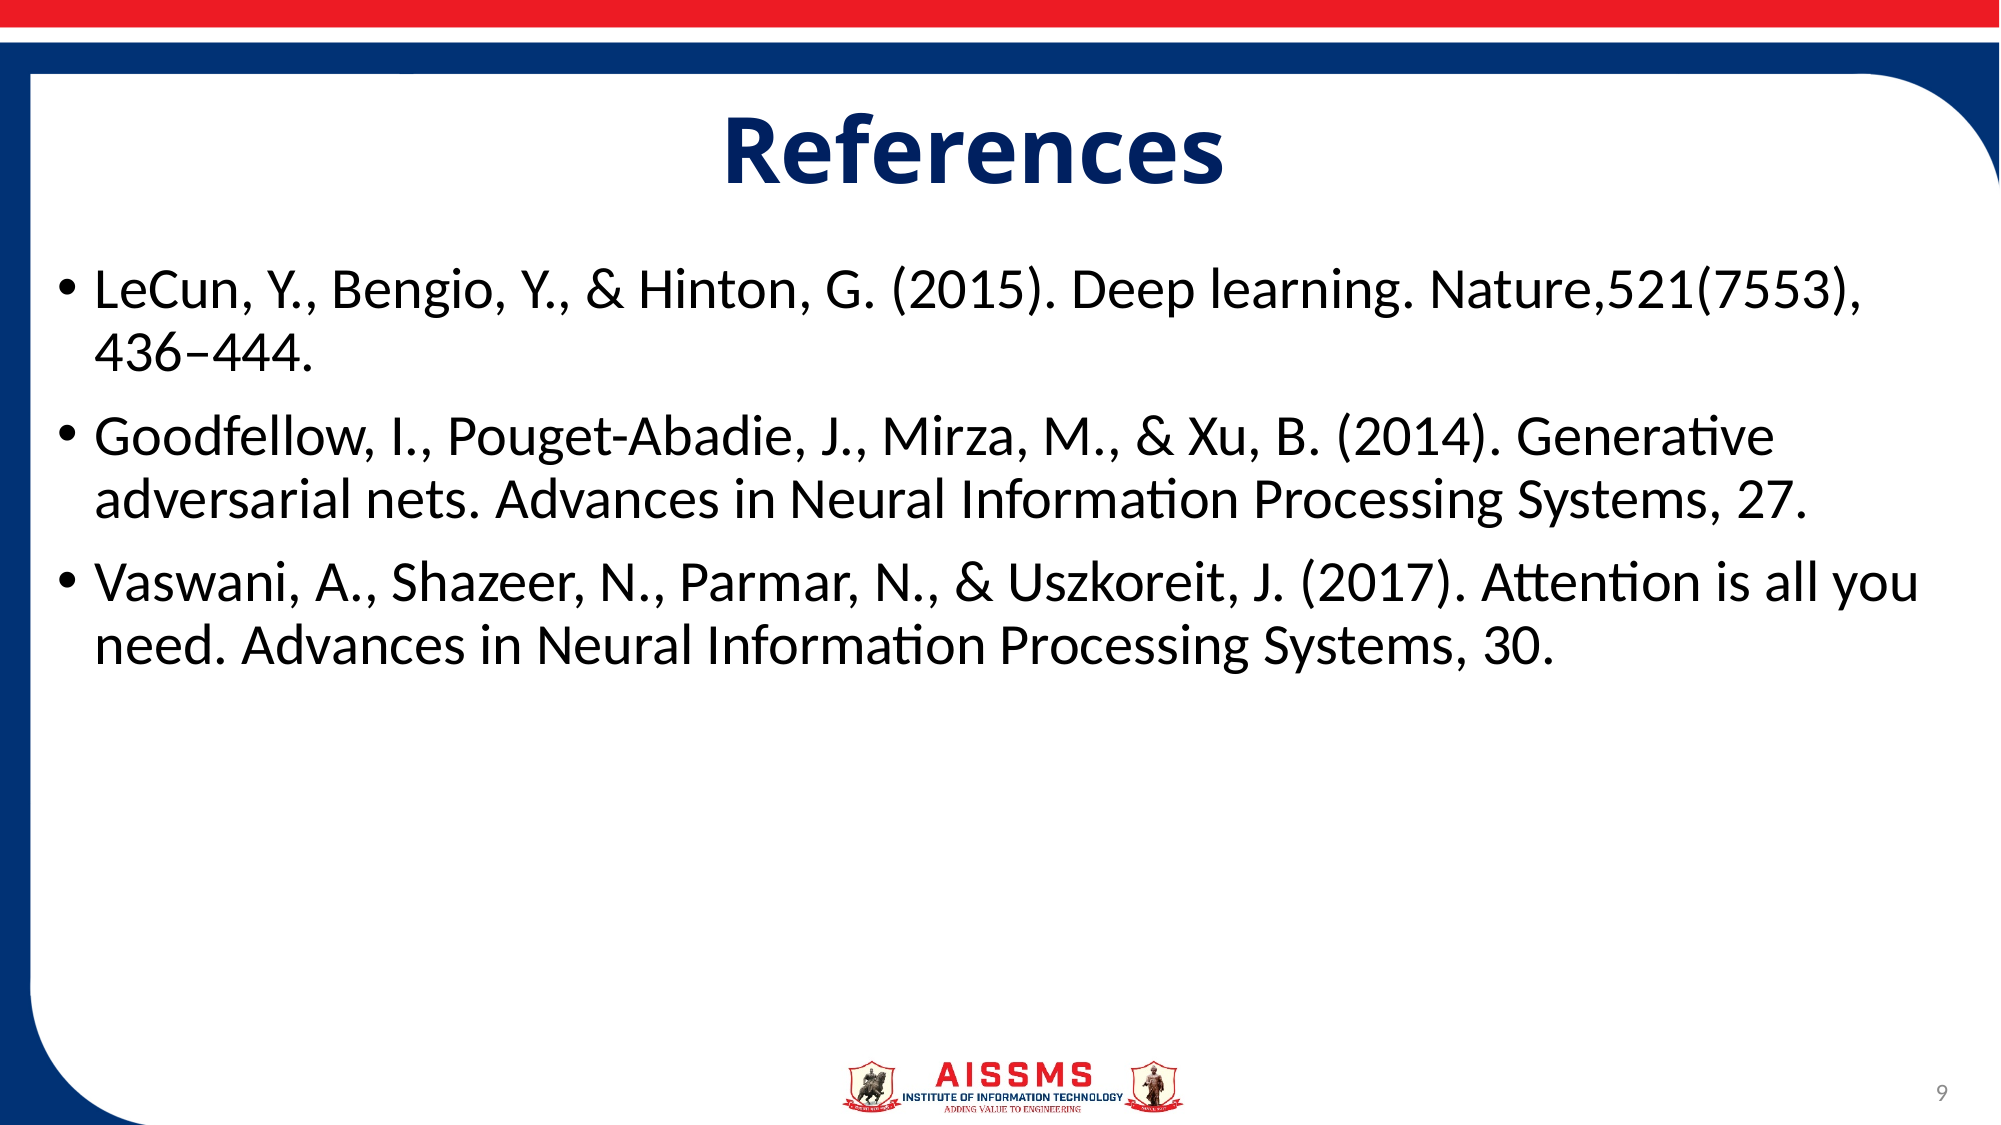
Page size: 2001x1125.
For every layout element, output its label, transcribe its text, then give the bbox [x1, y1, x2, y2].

title References [42, 83, 1905, 225]
picture [0, 0, 2000, 1125]
list LeCun, Y., Bengio, Y., & Hinton, G. (2015). Deep learning. Nature,521(7553), 436–444. Goodfellow, I., Pouget-Abadie, J., Mirza, M., & Xu, B. (2014). Generative adversarial nets. Advances in Neural Information Processing Systems, 27. Vaswani, A., Shazeer, N., Parmar, N., & Uszkoreit, J. (2017). Attention is all you need. Advances in Neural Information Processing Systems, 30. [42, 250, 1984, 1035]
slide_number 9 [1844, 1069, 1964, 1113]
